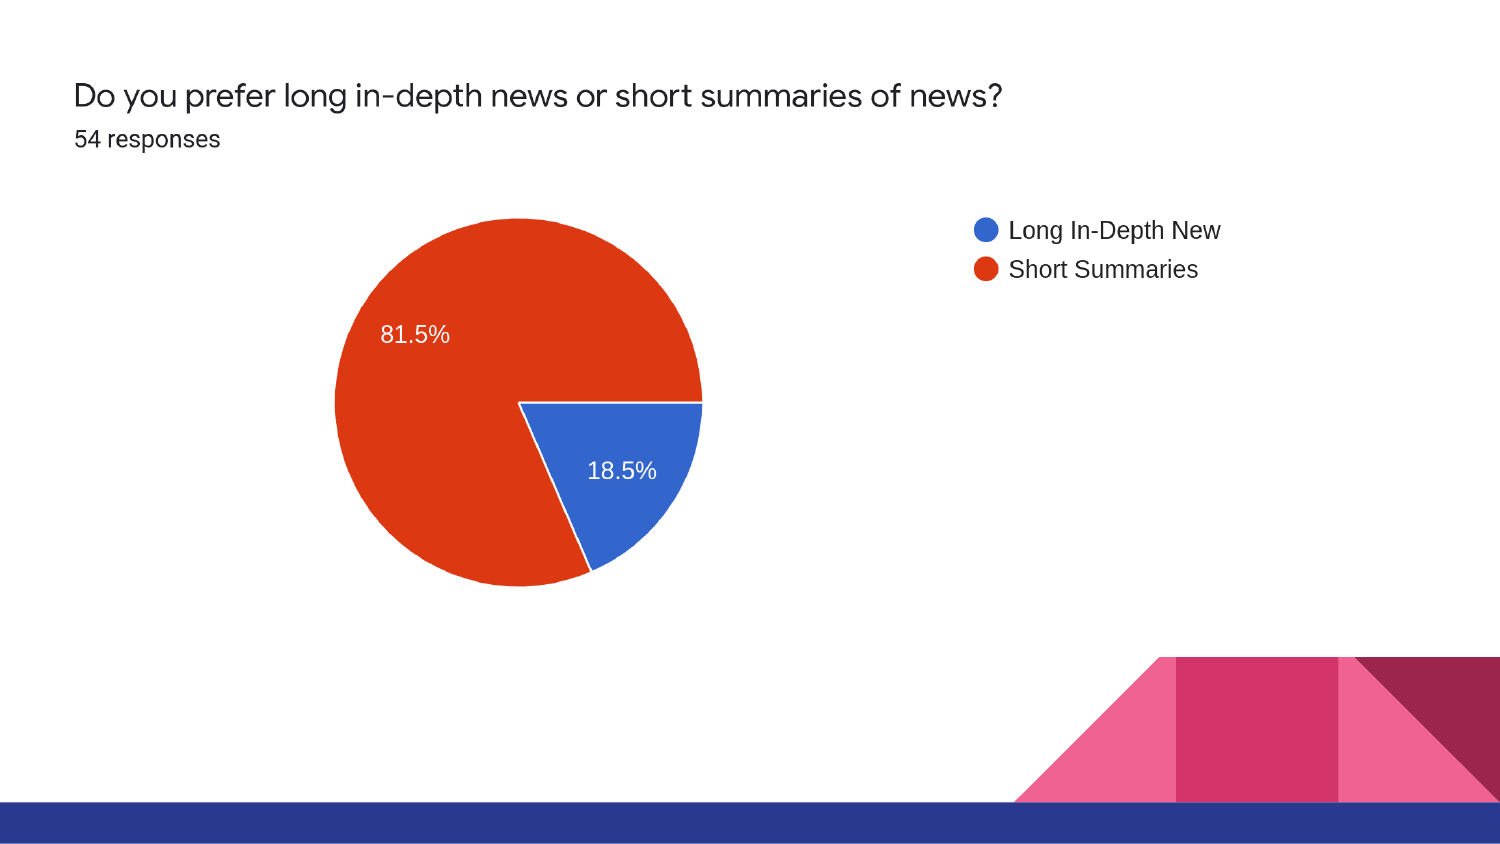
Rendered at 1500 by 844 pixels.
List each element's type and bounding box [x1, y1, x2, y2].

picture [24, 24, 1500, 657]
